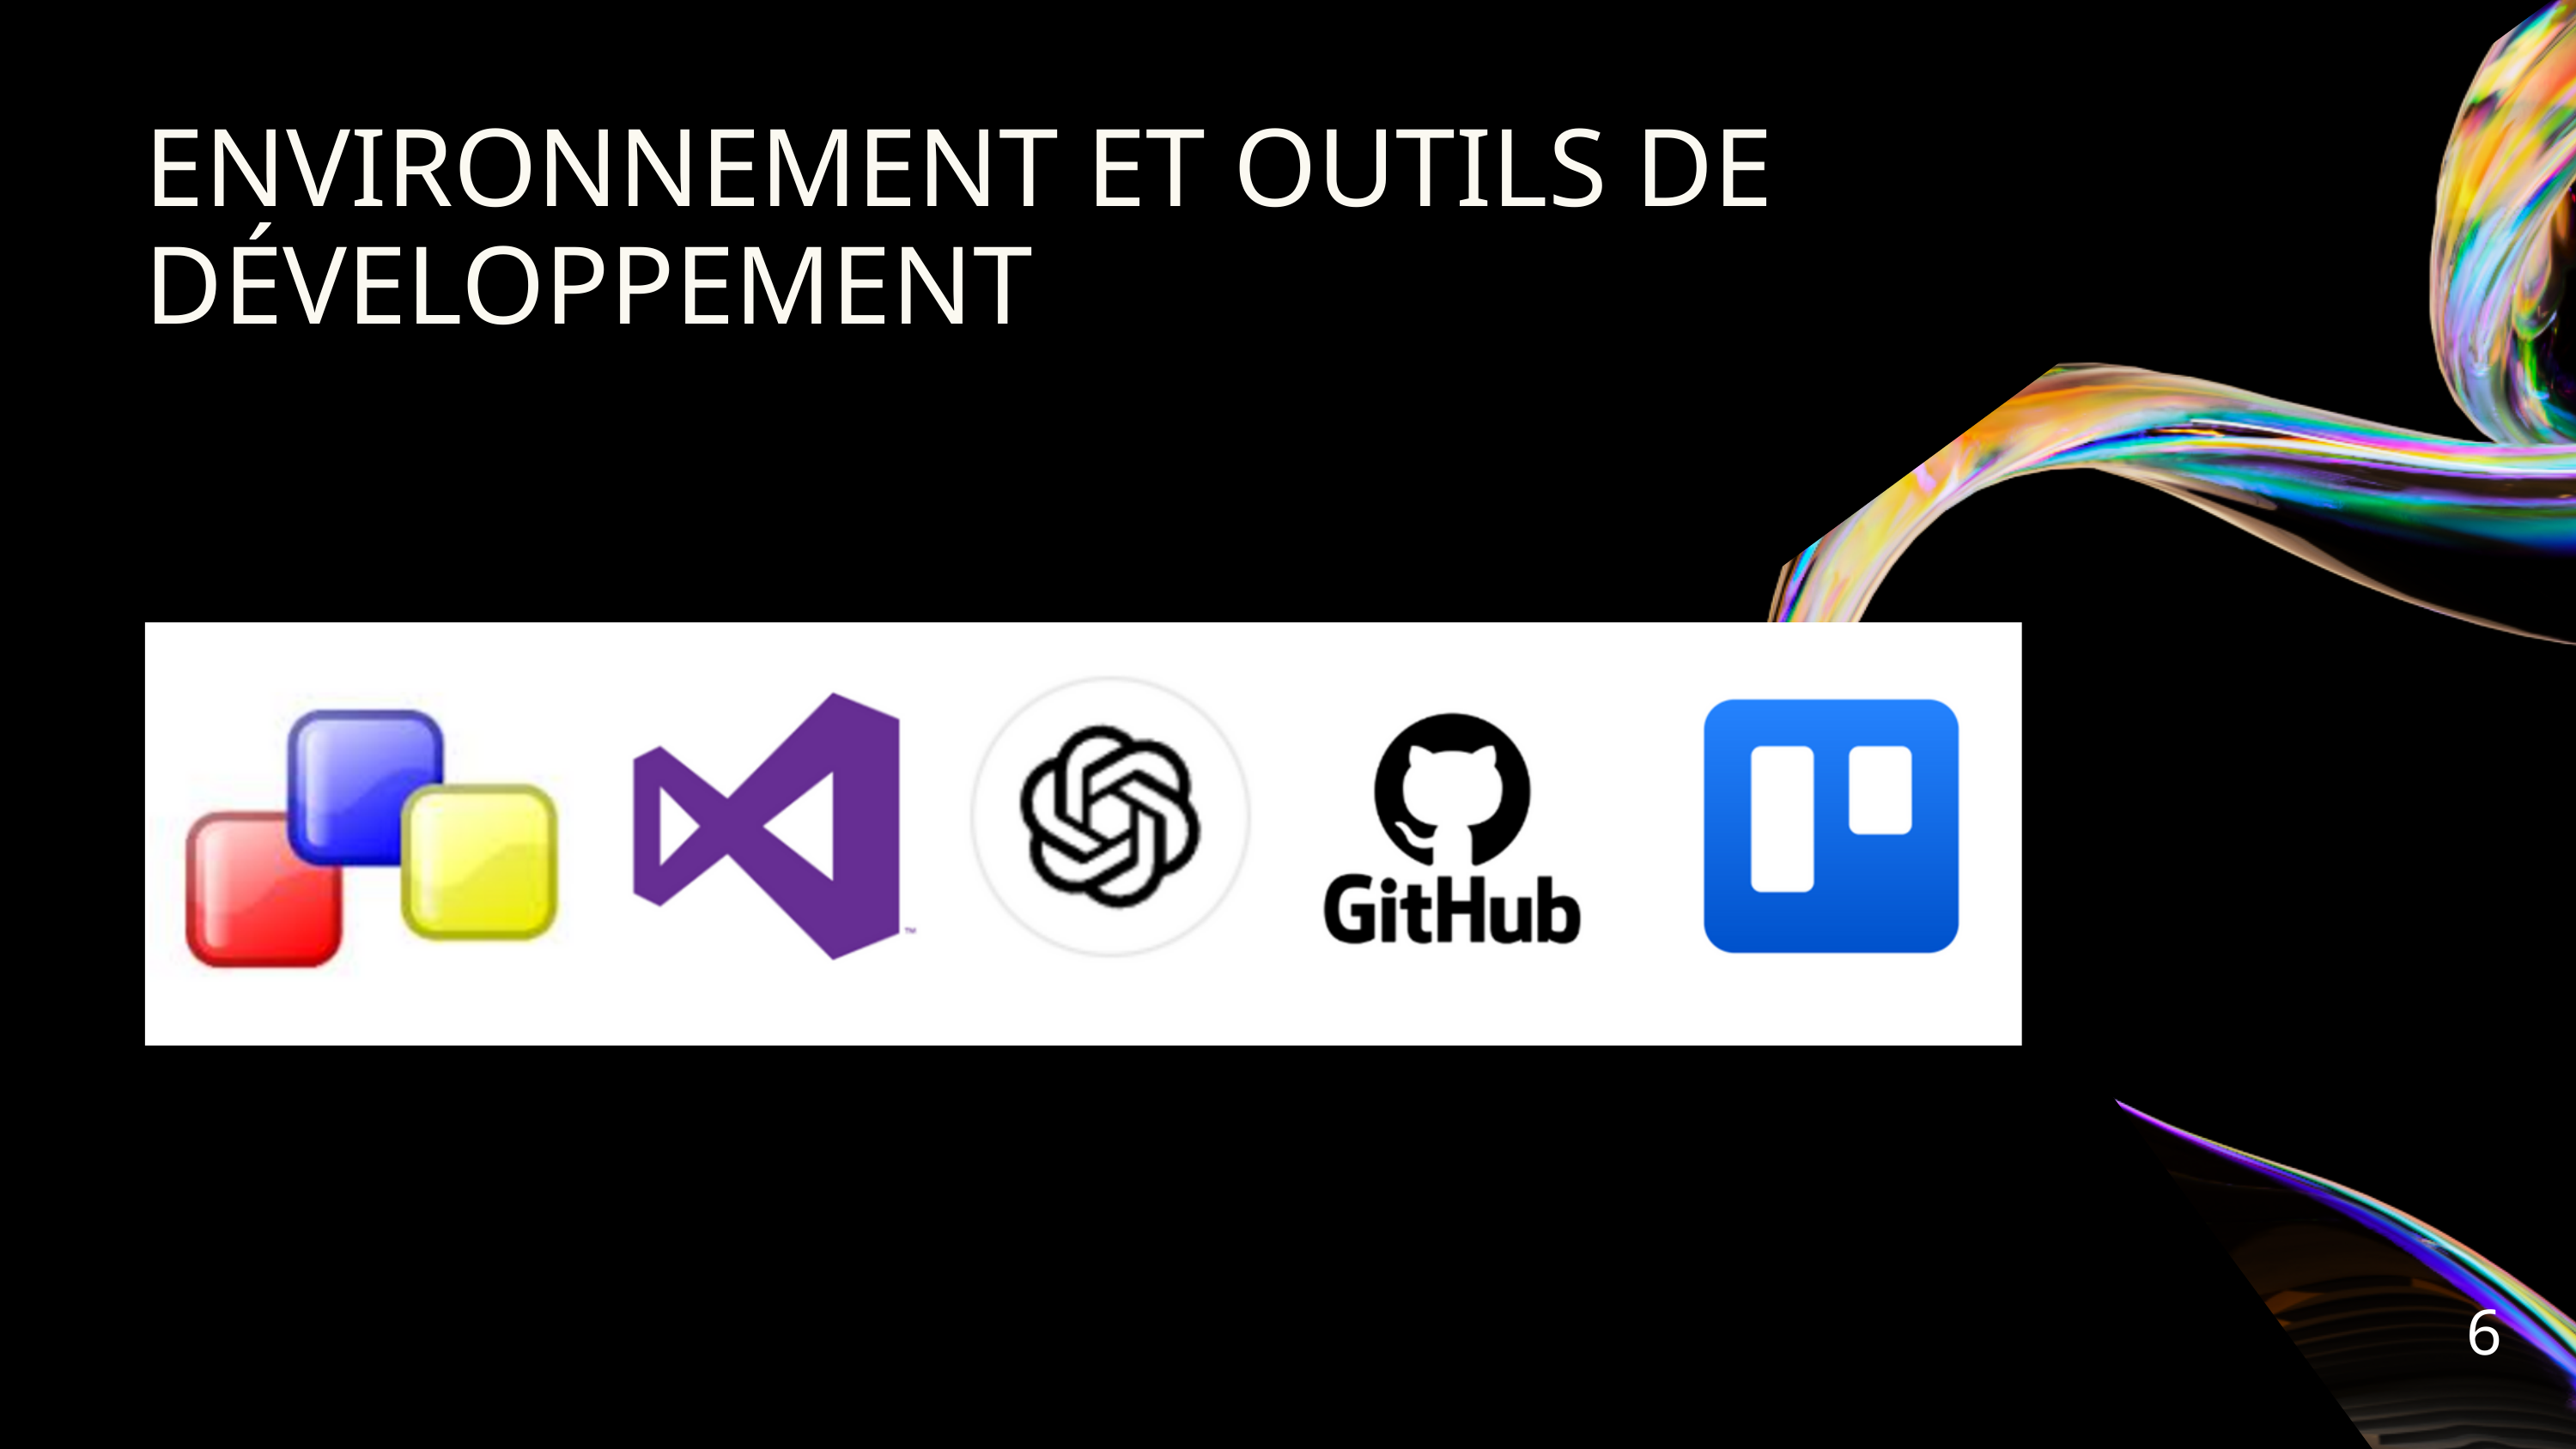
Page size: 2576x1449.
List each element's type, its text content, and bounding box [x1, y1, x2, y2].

text_box 6 [2466, 1280, 2503, 1368]
text_box ENVIRONNEMENT ET OUTILS DE DÉVELOPPEMENT [144, 109, 1797, 346]
text_box [1743, 0, 2576, 1449]
text_box [1699, 670, 1967, 967]
text_box [144, 622, 2022, 1046]
